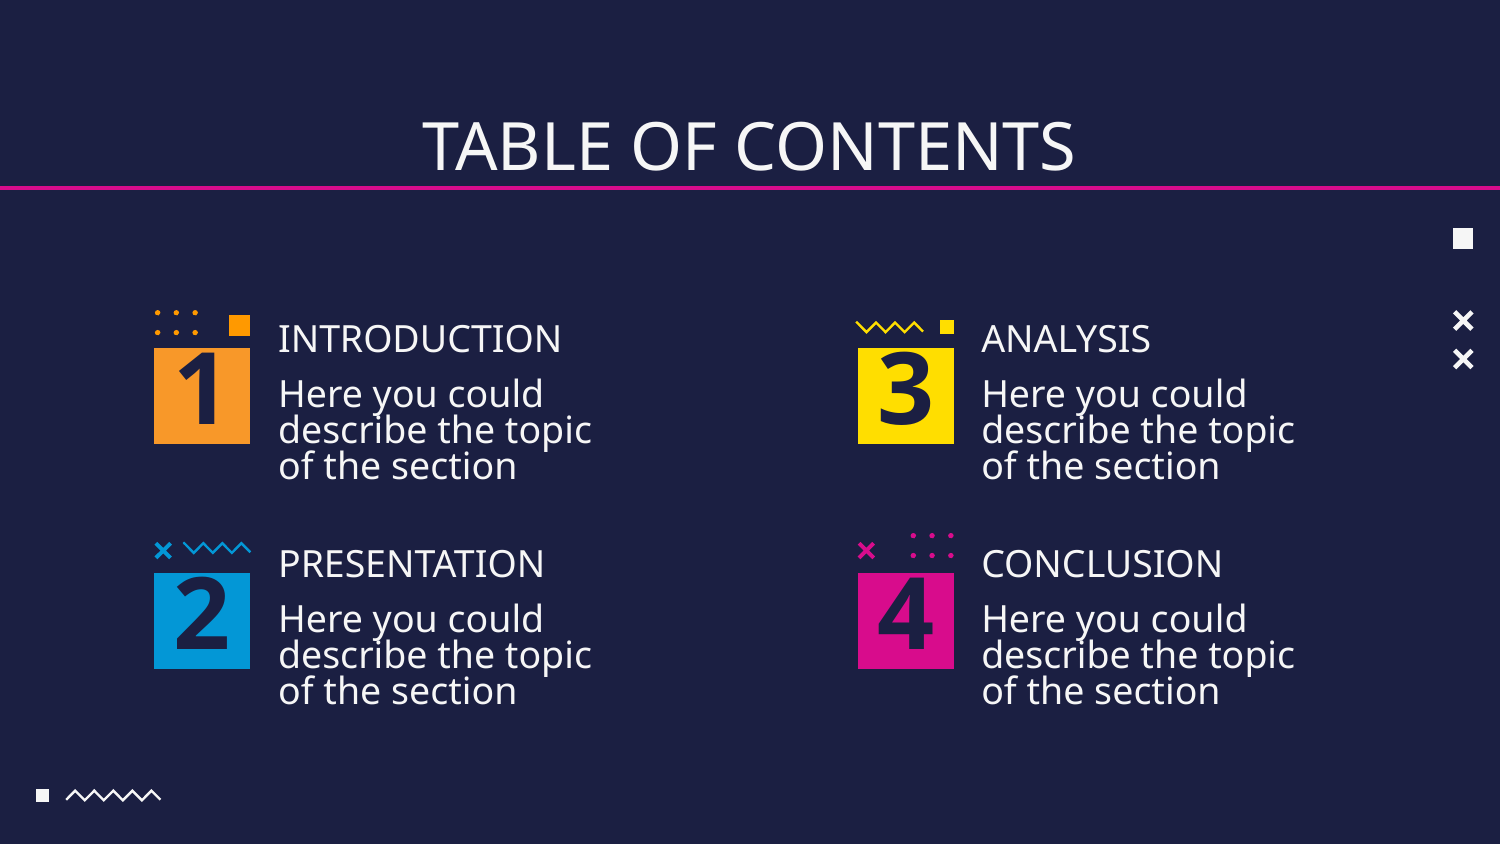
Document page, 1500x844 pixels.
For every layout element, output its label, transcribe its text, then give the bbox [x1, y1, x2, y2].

title 3 [857, 347, 954, 444]
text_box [826, 312, 925, 348]
subtitle Here you could describe the topic of the section [966, 595, 1346, 709]
text_box [940, 320, 954, 334]
text_box [857, 541, 876, 560]
subtitle CONCLUSION [966, 533, 1346, 595]
subtitle ANALYSIS [966, 308, 1346, 370]
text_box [153, 532, 252, 569]
title 1 [154, 347, 251, 444]
text_box [229, 315, 251, 337]
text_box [162, 301, 190, 345]
title TABLE OF CONTENTS [116, 88, 1383, 200]
subtitle Here you could describe the topic of the section [263, 370, 643, 483]
subtitle Here you could describe the topic of the section [263, 595, 643, 709]
subtitle PRESENTATION [263, 533, 643, 595]
title 2 [154, 576, 251, 669]
subtitle INTRODUCTION [263, 308, 643, 370]
title 4 [857, 572, 954, 669]
subtitle Here you could describe the topic of the section [966, 370, 1346, 483]
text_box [918, 524, 946, 568]
